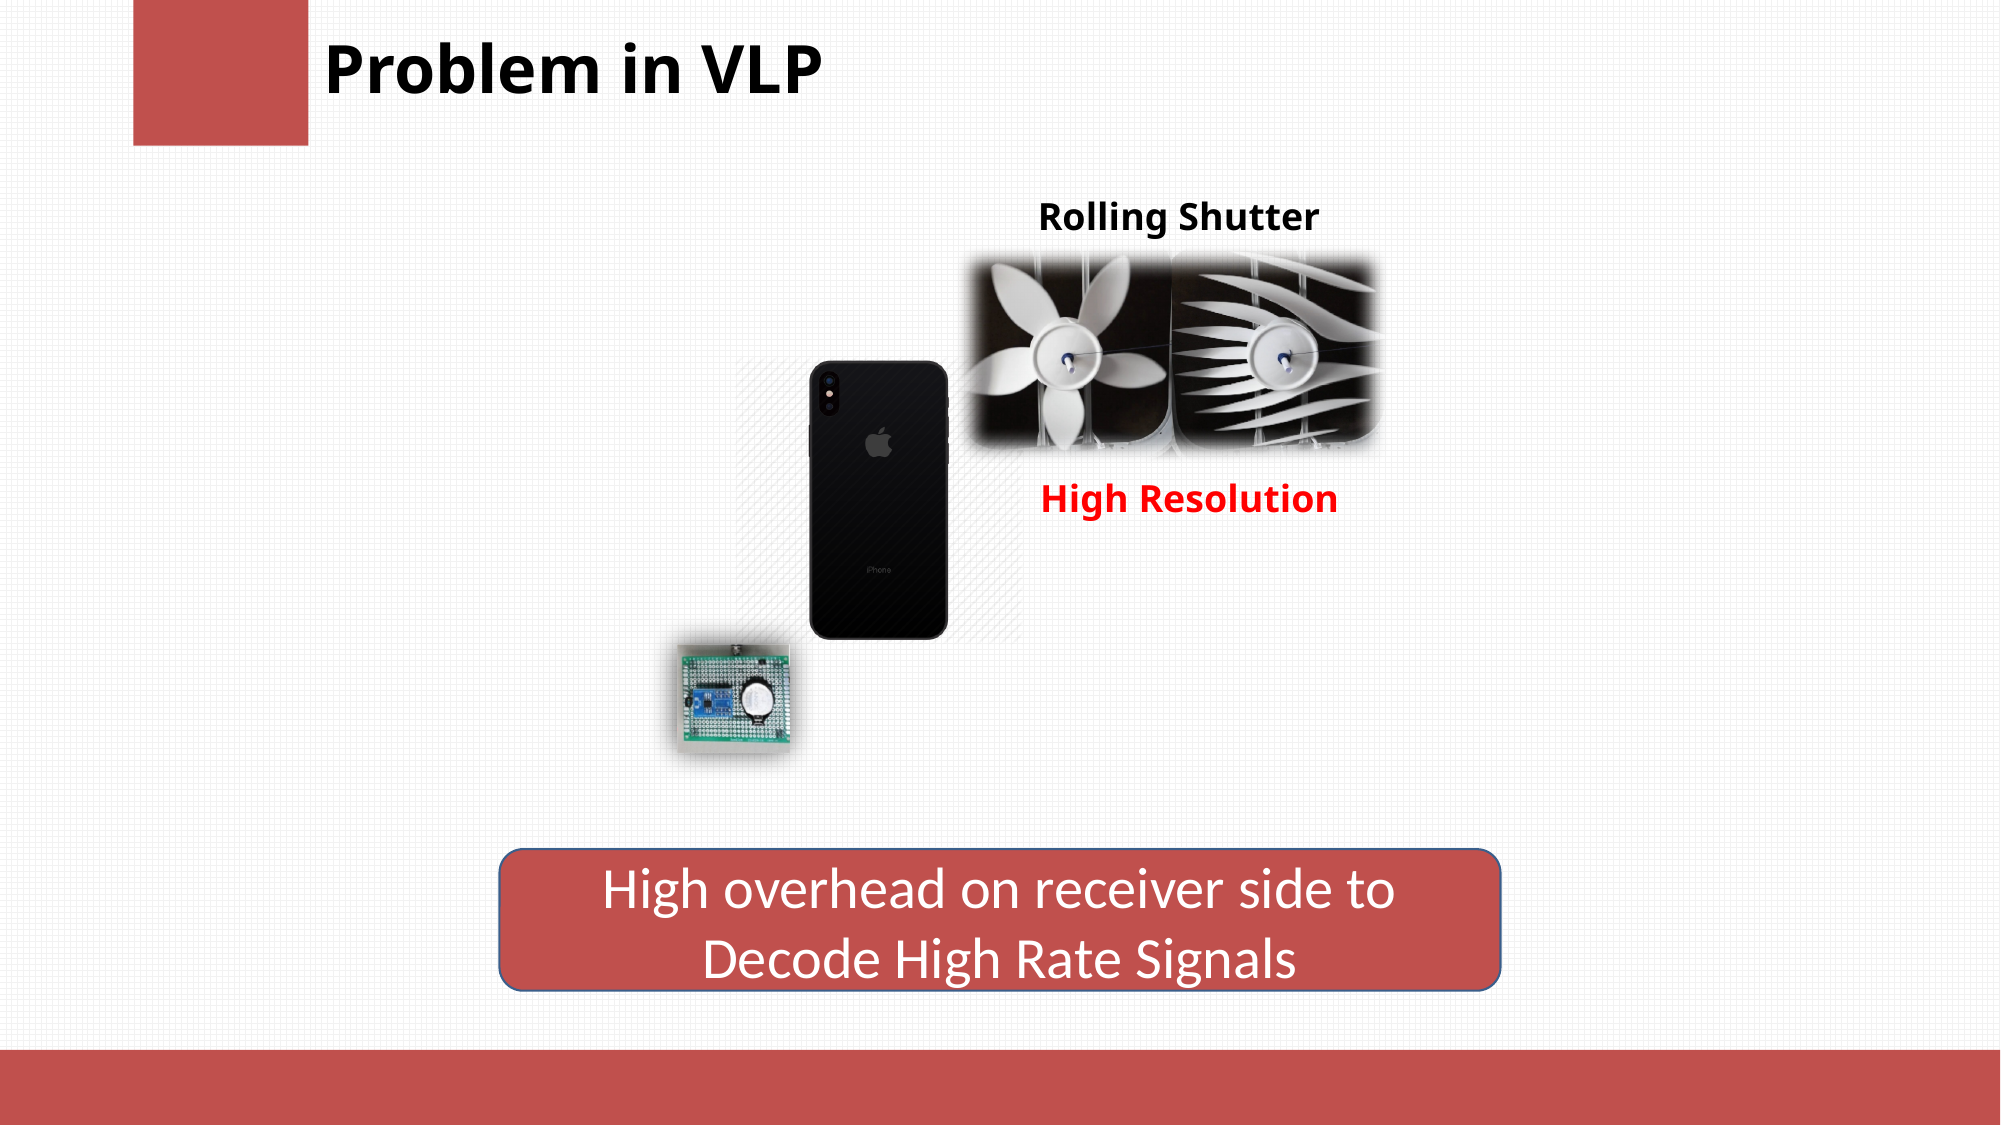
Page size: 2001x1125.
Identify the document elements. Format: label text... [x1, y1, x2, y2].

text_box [955, 185, 1389, 529]
picture [679, 355, 1024, 755]
text_box High overhead on receiver side to Decode High Rate Signals [498, 848, 1502, 992]
title Problem in VLP [308, 1, 1517, 143]
